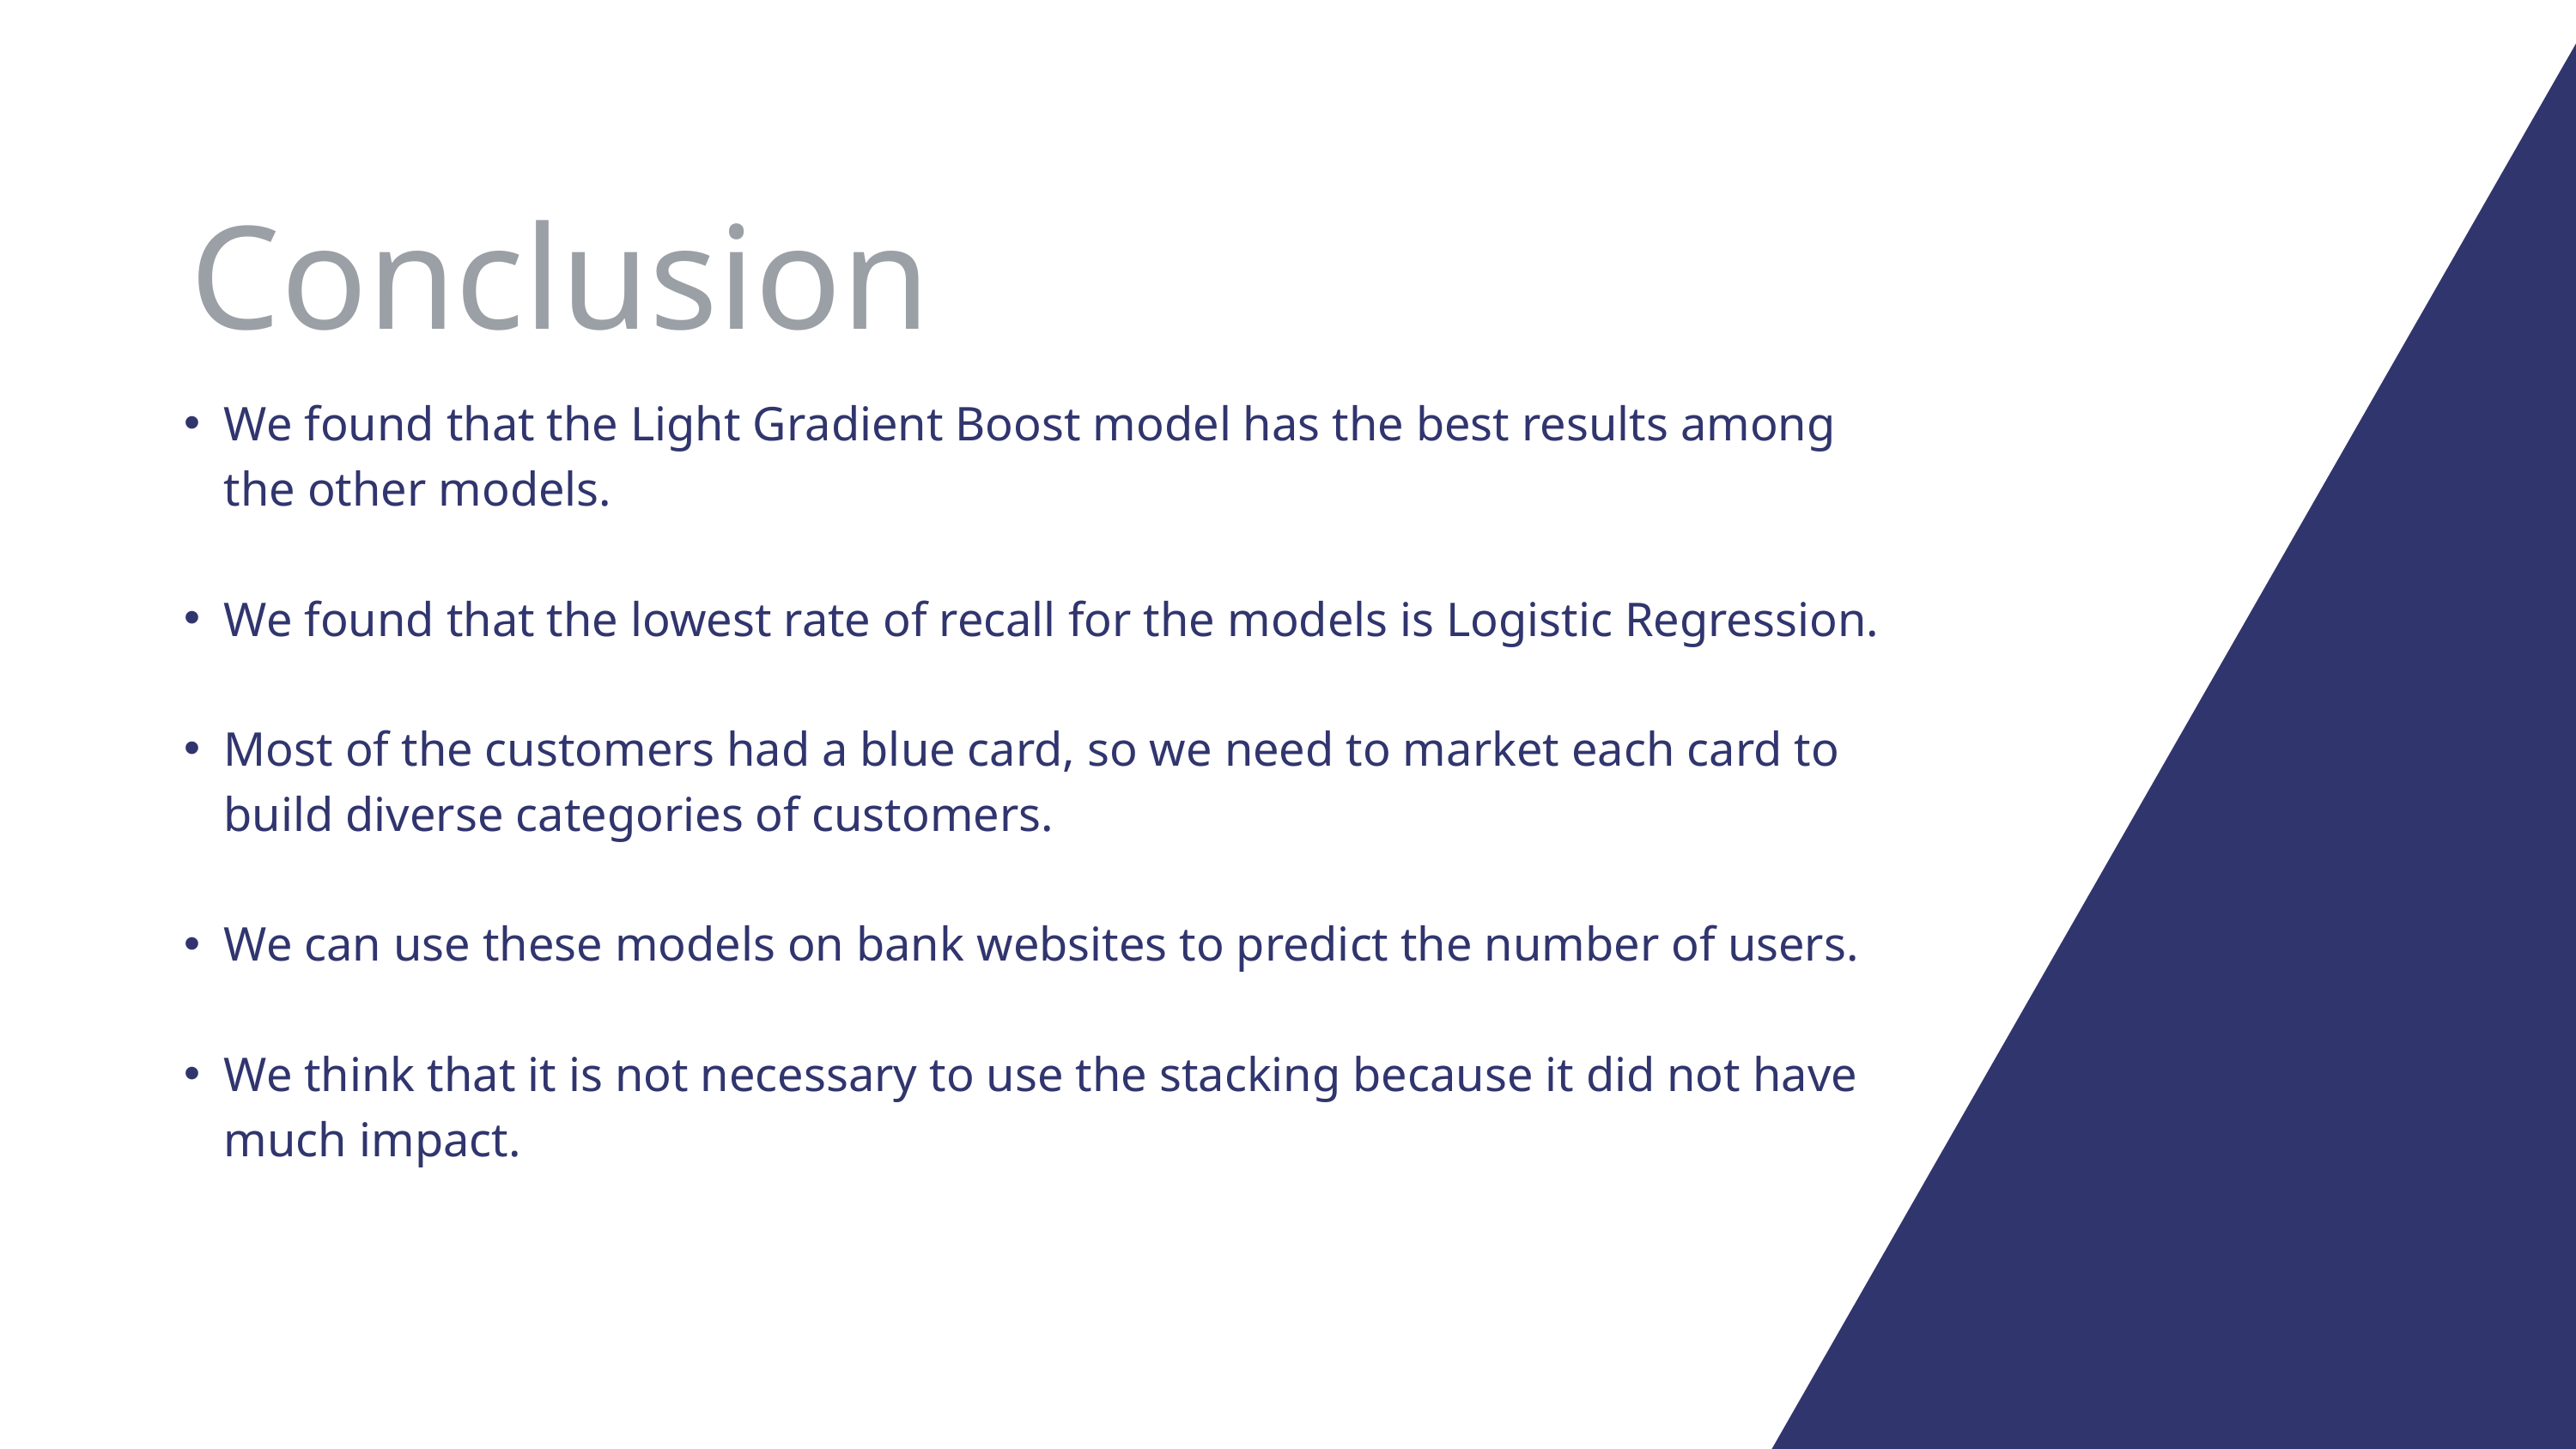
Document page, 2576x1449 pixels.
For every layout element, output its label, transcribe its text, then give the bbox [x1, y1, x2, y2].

text_box Conclusion [190, 185, 1151, 530]
text_box [0, 0, 2576, 1449]
text_box We found that the Light Gradient Boost model has the best results among the other models. We found that the lowest rate of recall for the models is Logistic Regression. Most of the customers had a blue card, so we need to market each card to build diverse categories of customers. We can use these models on bank websites to predict the number of users. We think that it is not necessary to use the stacking because it did not have much impact. [144, 385, 1916, 1232]
